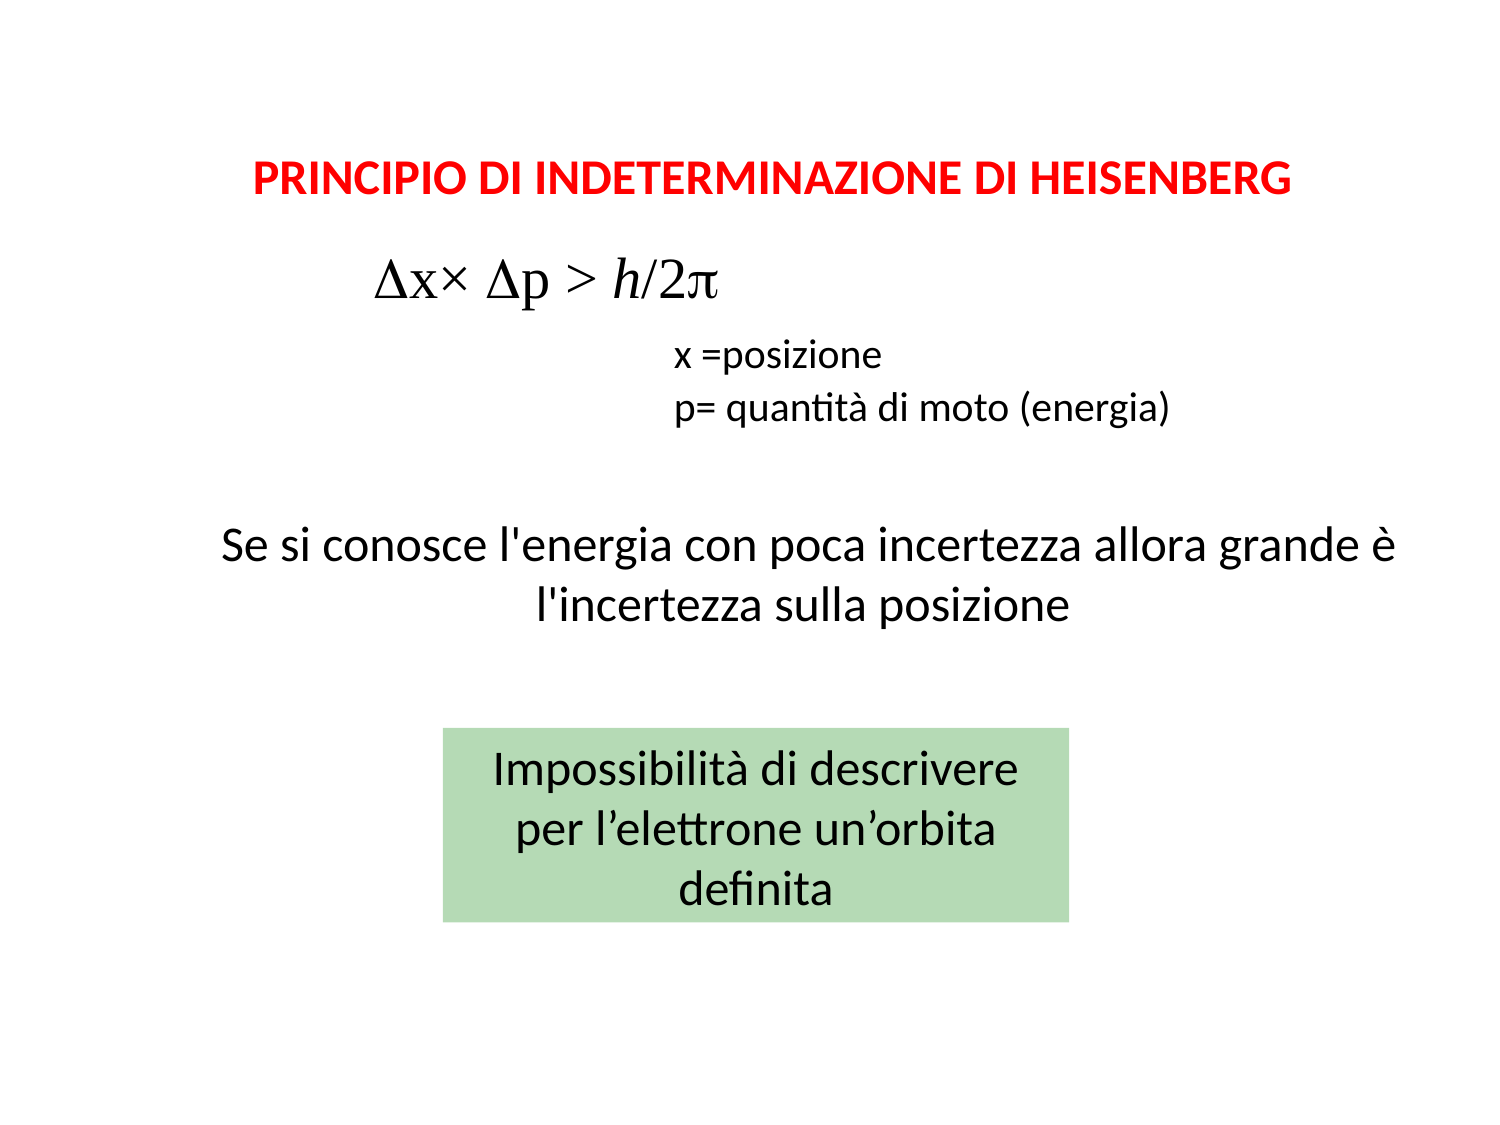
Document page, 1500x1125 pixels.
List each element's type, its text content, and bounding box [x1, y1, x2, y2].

text_box Impossibilità di descrivere per l’elettrone un’orbita definita [442, 727, 1070, 923]
text_box Se si conosce l'energia con poca incertezza allora grande è l'incertezza sulla posizione [117, 504, 1500, 639]
text_box Dx× Dp > h/2p x =posizione p= quantità di moto (energia) [358, 232, 1187, 438]
text_box PRINCIPIO DI INDETERMINAZIONE DI HEISENBERG [147, 137, 1398, 382]
